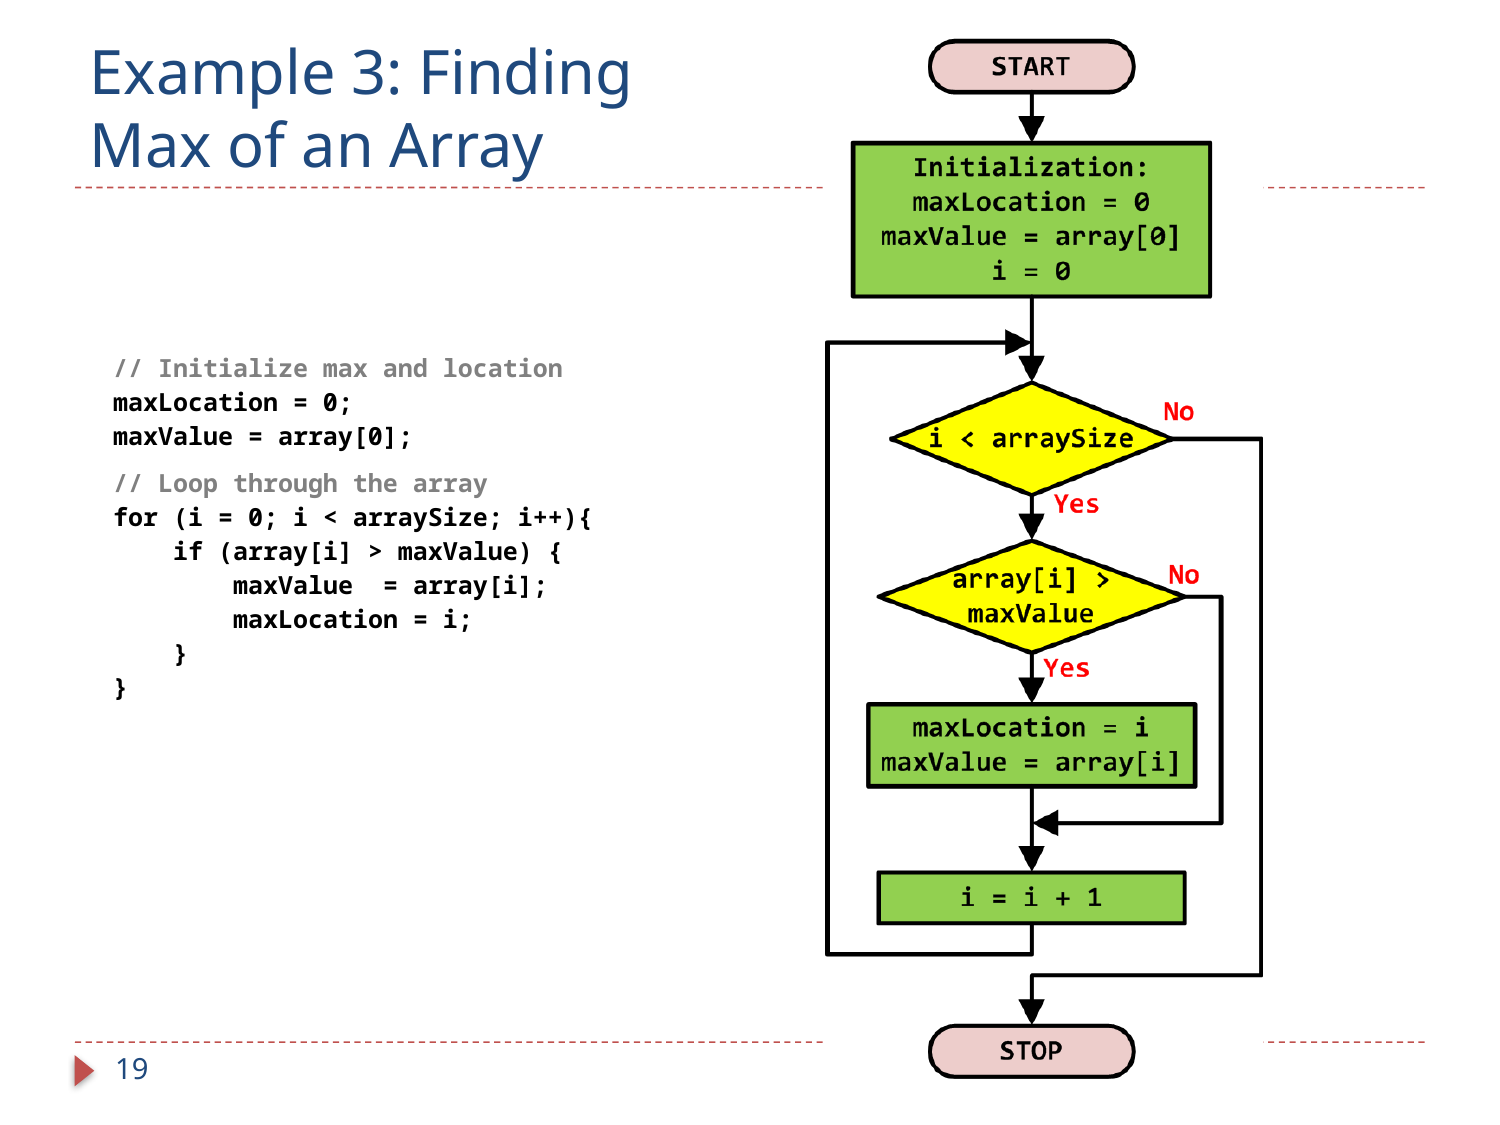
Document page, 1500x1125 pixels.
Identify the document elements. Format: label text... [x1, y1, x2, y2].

slide_number 19 [100, 1042, 426, 1103]
picture [824, 38, 1263, 1079]
title Example 3: Finding Max of an Array [75, 24, 1425, 188]
table_header // Initialize max and location maxLocation = 0; maxValue = array[0]; [75, 351, 675, 466]
table_cell // Loop through the array for (i = 0; i < arraySize; i++){ if (array[i] > maxValue) { maxValue = array[i]; maxLocation = i; } } [75, 466, 675, 806]
